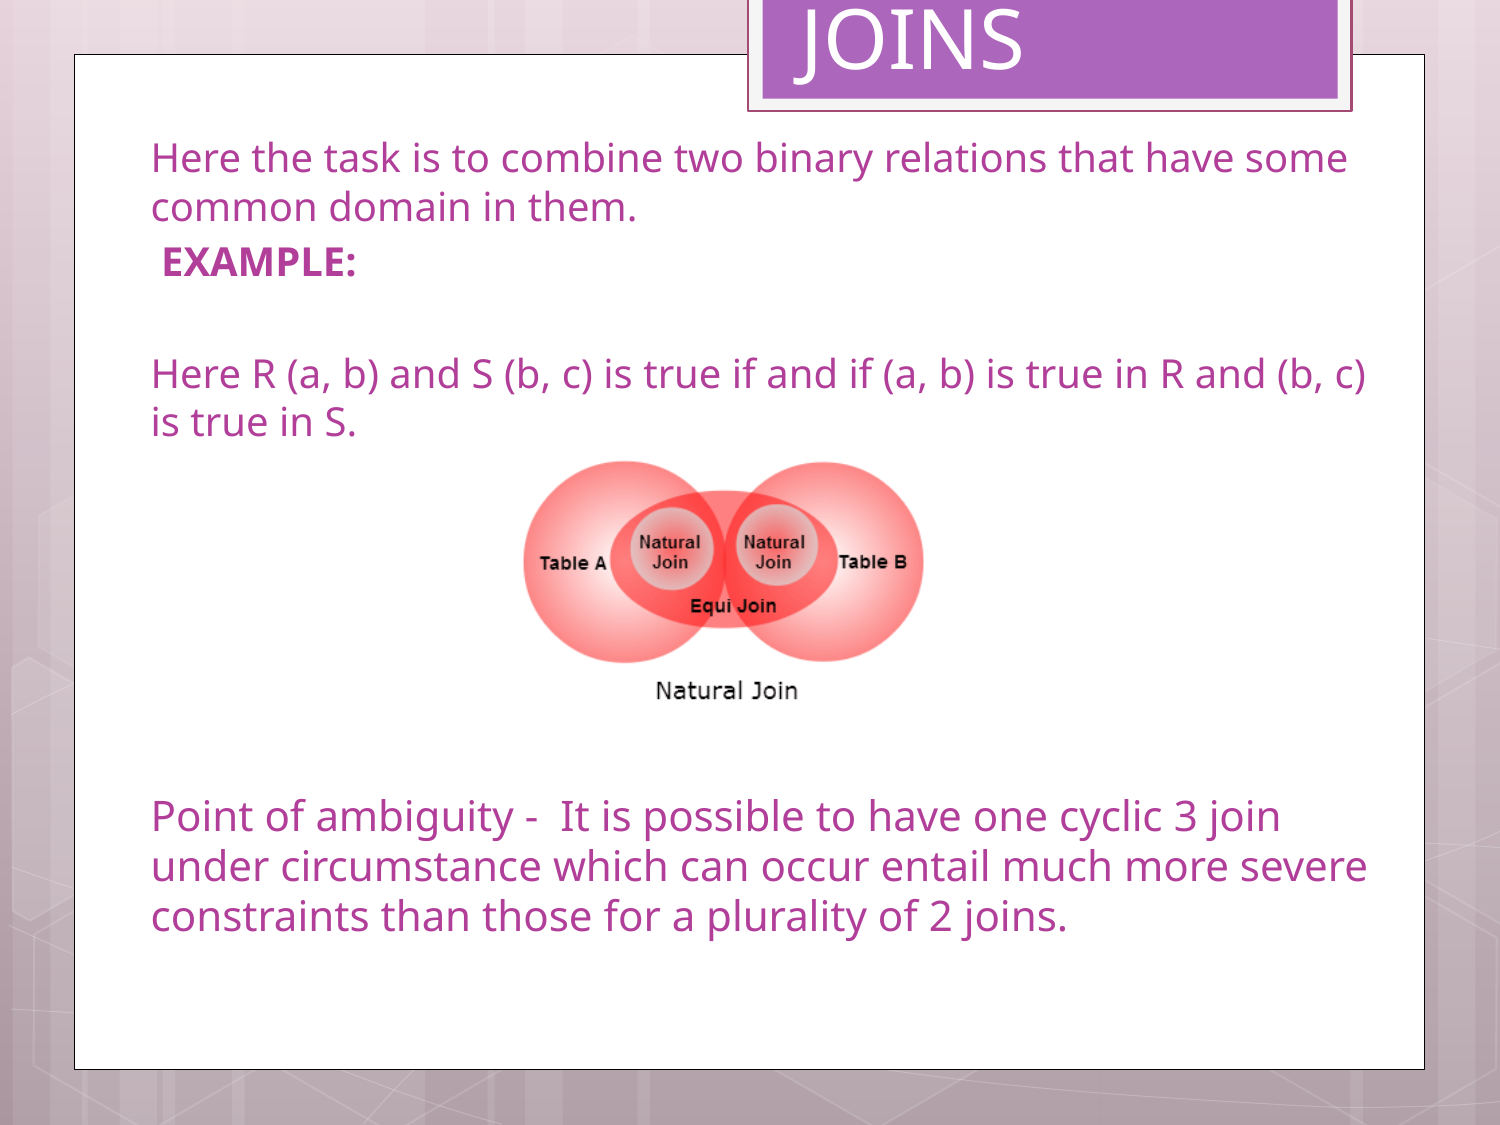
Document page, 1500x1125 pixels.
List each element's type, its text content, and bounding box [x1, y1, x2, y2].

picture [504, 432, 978, 705]
title JOINS [785, 0, 1500, 94]
